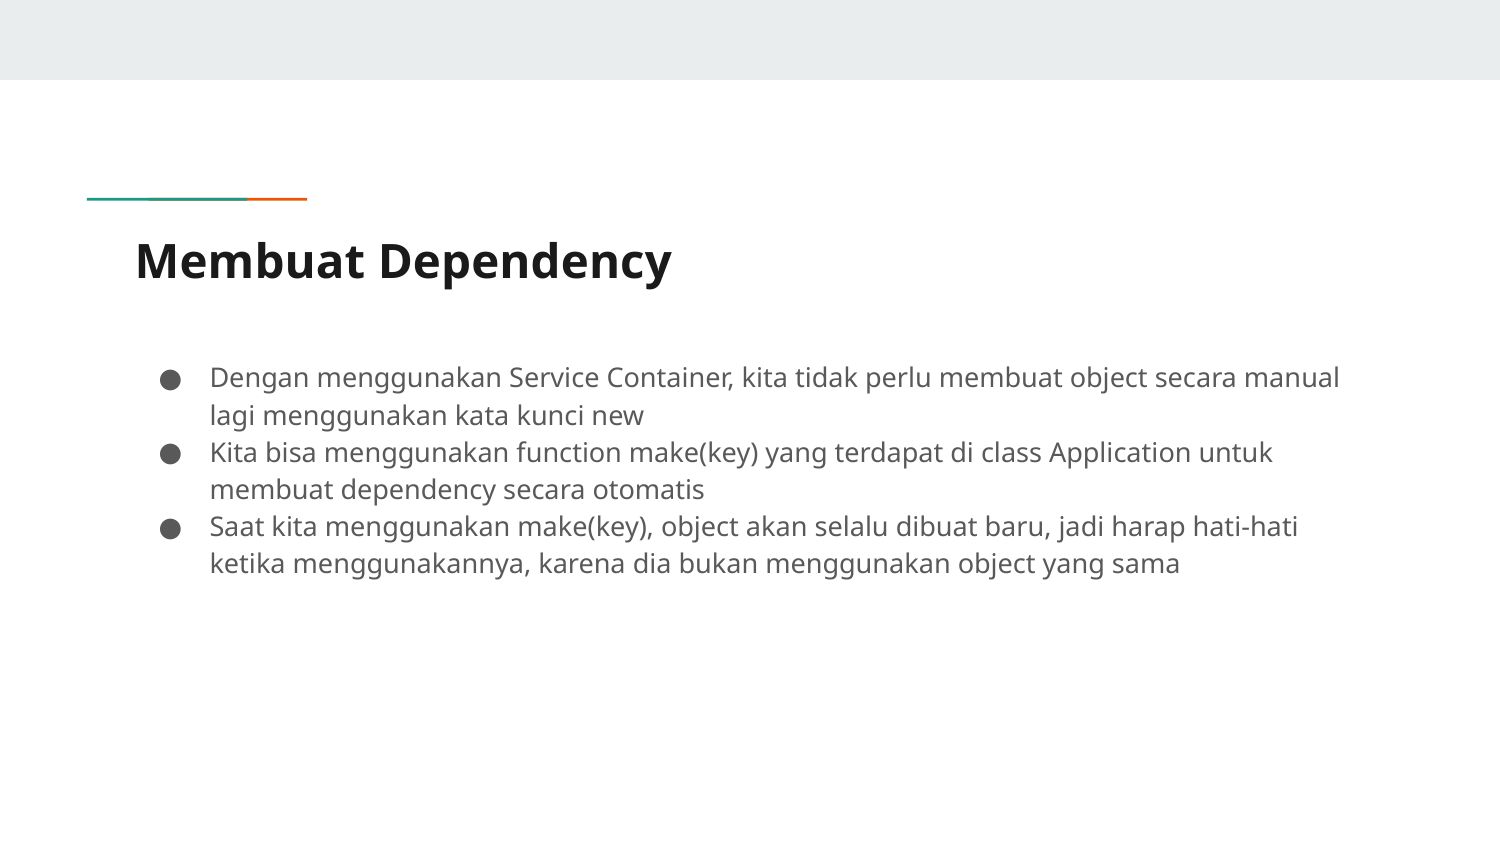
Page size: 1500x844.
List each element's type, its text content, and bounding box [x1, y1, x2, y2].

title Membuat Dependency [119, 216, 1381, 305]
list Dengan menggunakan Service Container, kita tidak perlu membuat object secara manual lagi menggunakan kata kunci new Kita bisa menggunakan function make(key) yang terdapat di class Application untuk membuat dependency secara otomatis Saat kita menggunakan make(key), object akan selalu dibuat baru, jadi harap hati-hati ketika menggunakannya, karena dia bukan menggunakan object yang sama [119, 341, 1381, 712]
